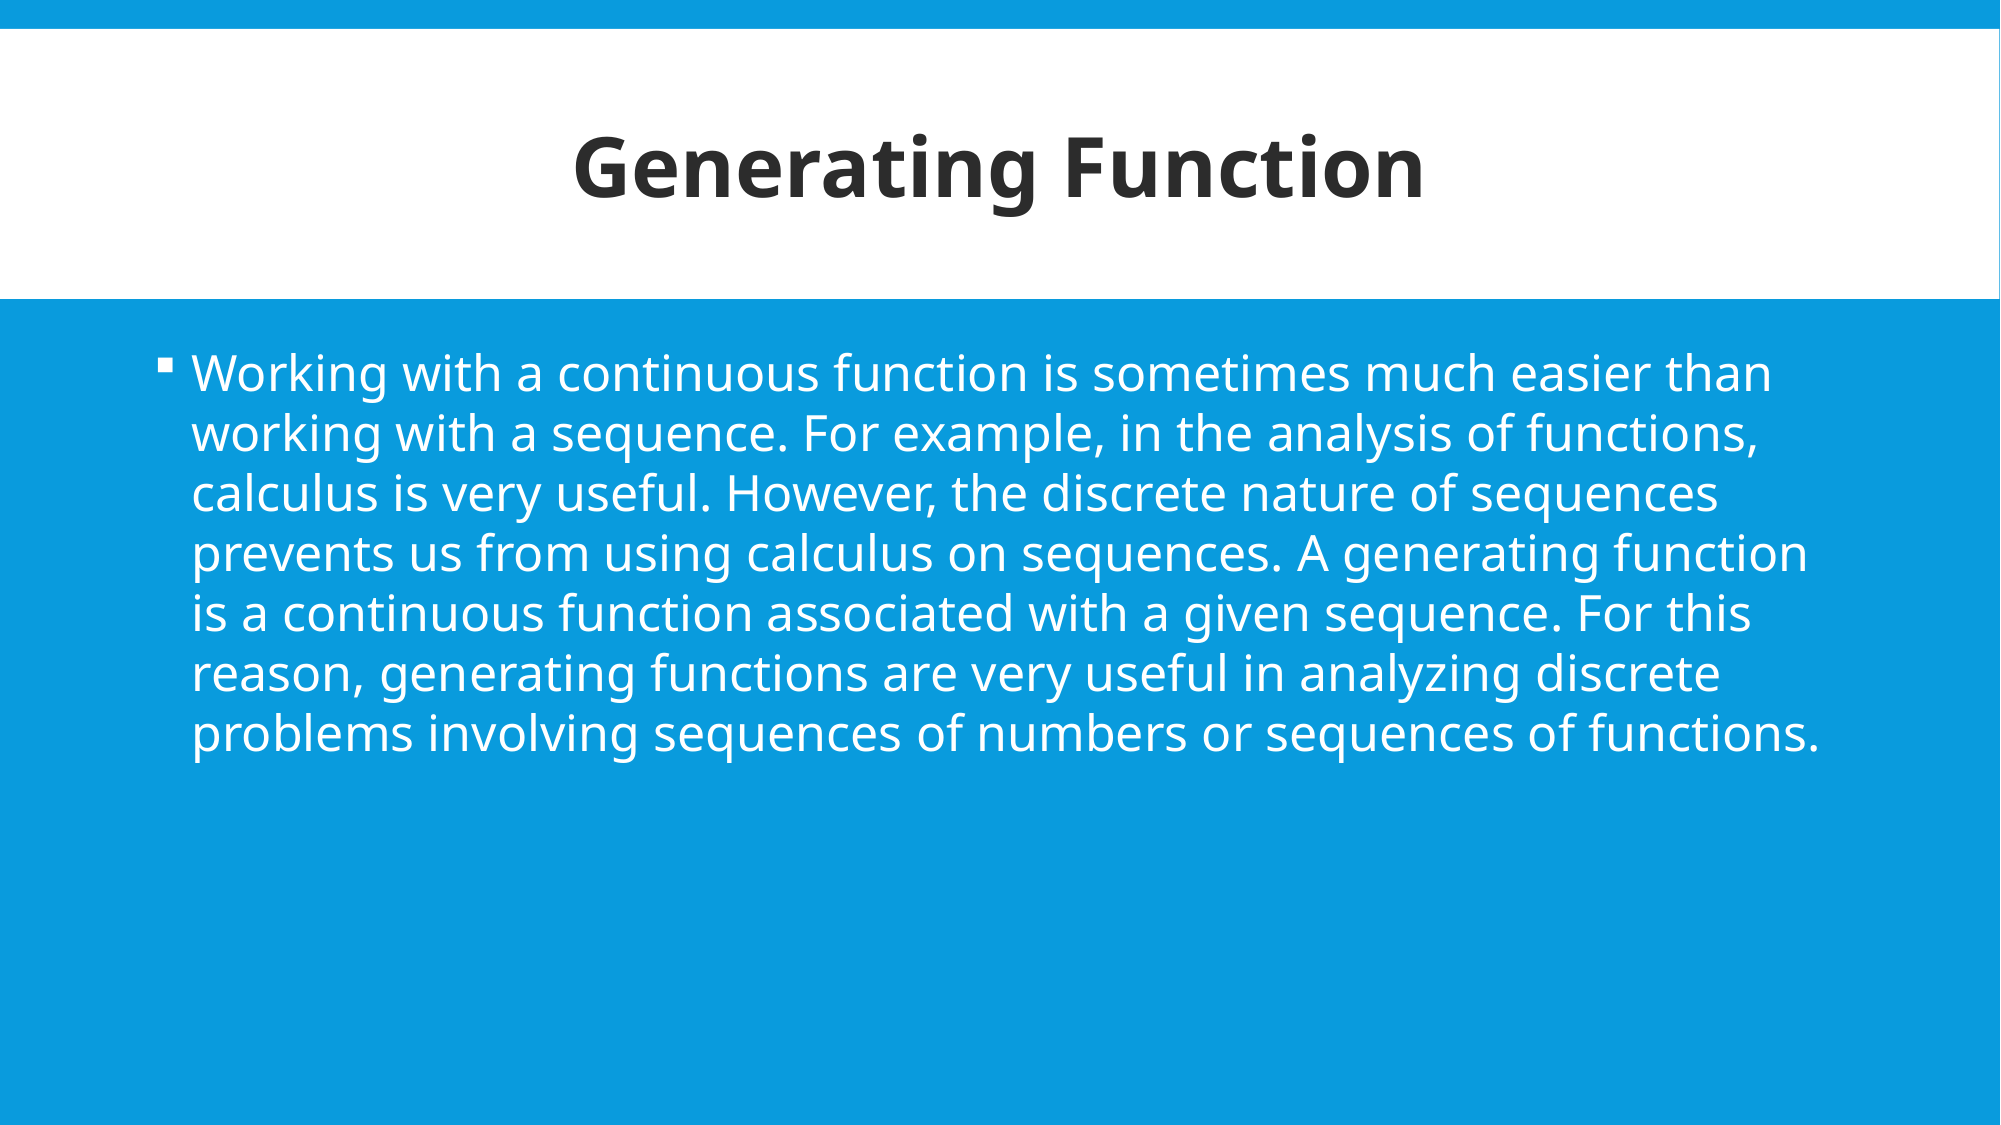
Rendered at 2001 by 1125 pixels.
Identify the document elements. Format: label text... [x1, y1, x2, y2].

text_box Working with a continuous function is sometimes much easier than working with a sequence. For example, in the analysis of functions, calculus is very useful. However, the discrete nature of sequences prevents us from using calculus on sequences. A generating function is a continuous function associated with a given sequence. For this reason, generating functions are very useful in analyzing discrete problems involving sequences of numbers or sequences of functions. [139, 333, 1864, 1048]
text_box Generating Function [137, 59, 1863, 278]
